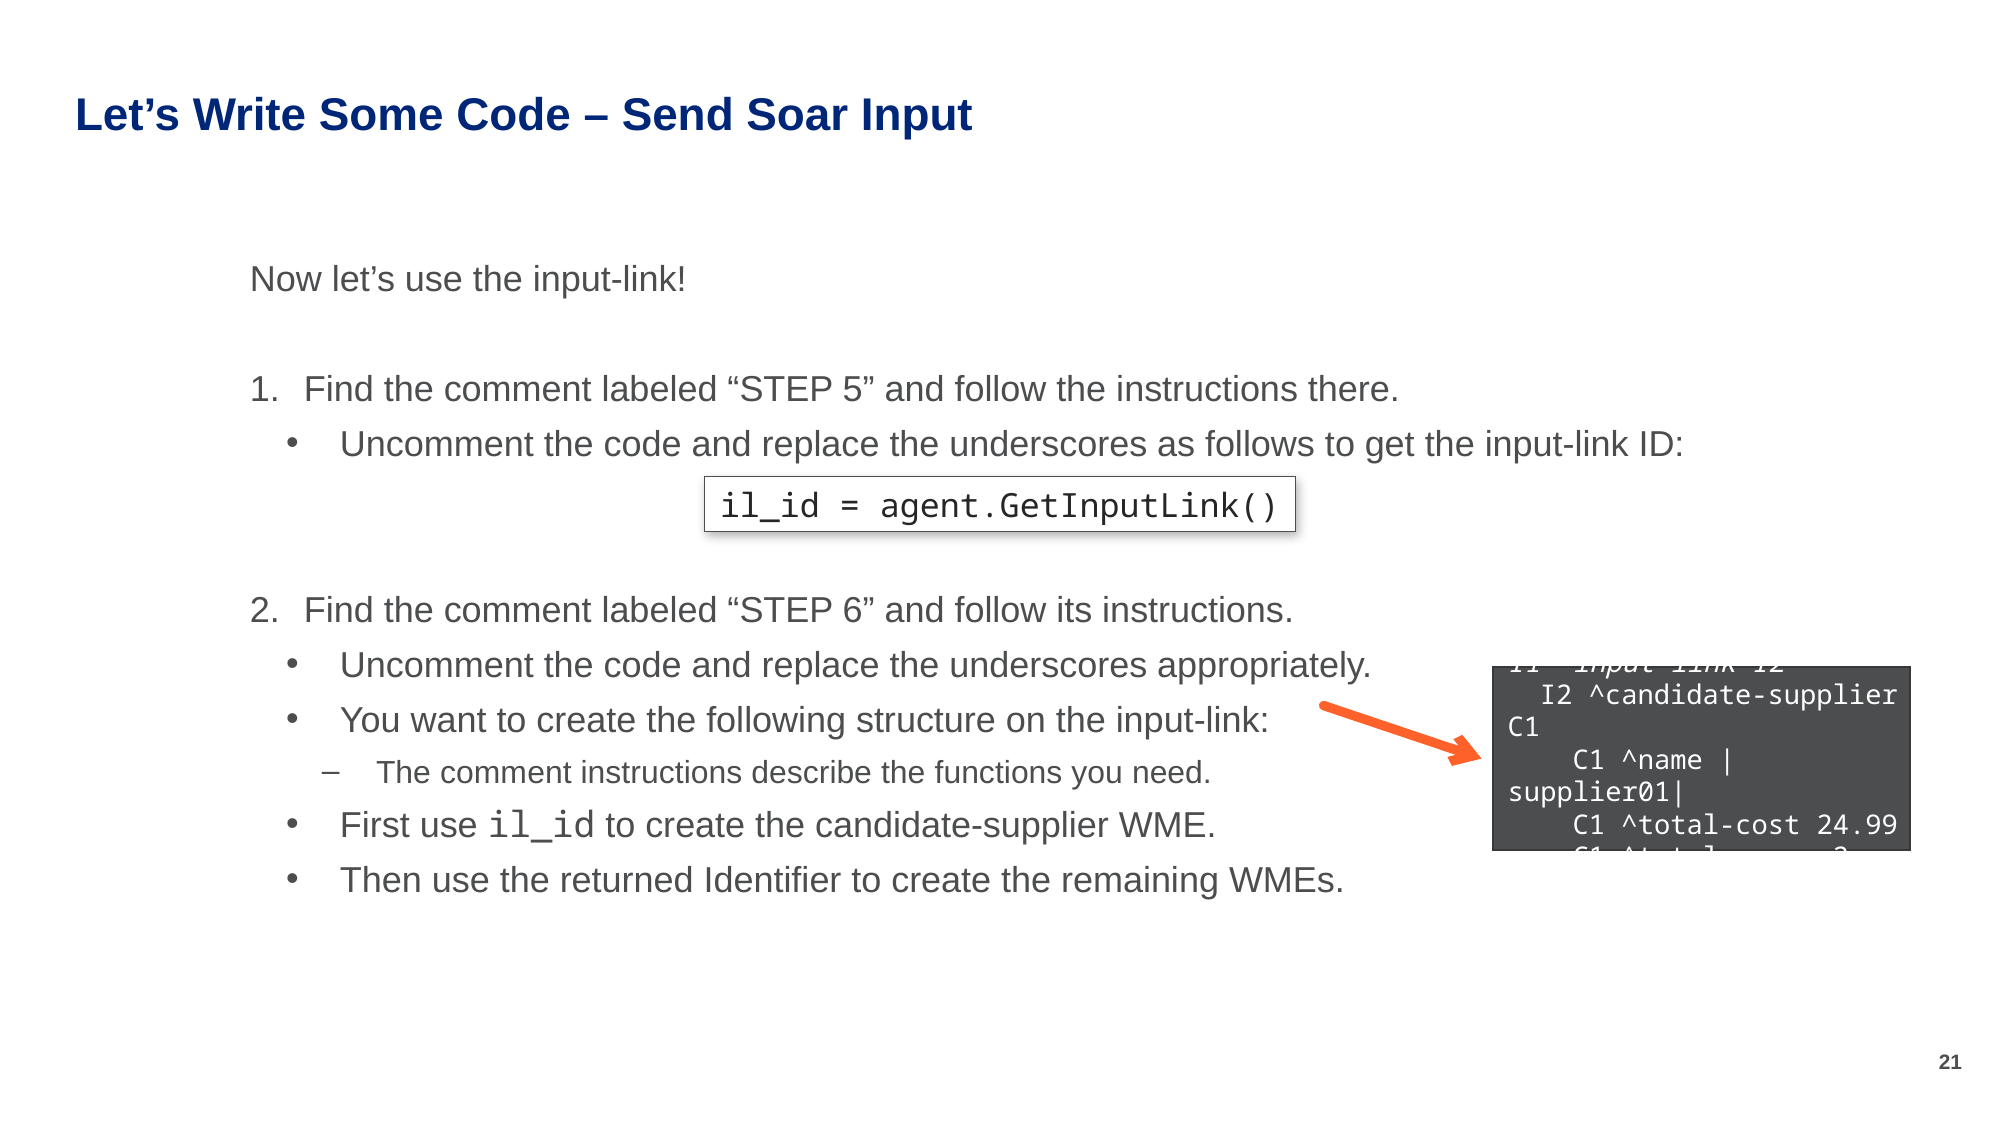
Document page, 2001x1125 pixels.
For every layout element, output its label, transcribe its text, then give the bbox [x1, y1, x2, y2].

text_box il_id = agent.GetInputLink() [704, 476, 1296, 532]
list Now let’s use the input-link! Find the comment labeled “STEP 5” and follow the instructions there. Uncomment the code and replace the underscores as follows to get the input-link ID: Find the comment labeled “STEP 6” and follow its instructions. Uncomment the code and replace the underscores appropriately. You want to create the following structure on the input-link: The comment instructions describe the functions you need. First use il_id to create the candidate-supplier WME. Then use the returned Identifier to create the remaining WMEs. [249, 255, 1750, 901]
title Let’s Write Some Code – Send Soar Input [75, 91, 1650, 142]
text_box I1 ^input-link I2 I2 ^candidate-supplier C1 C1 ^name |supplier01| C1 ^total-cost 24.99 C1 ^total-yeses 2 [1492, 666, 1911, 851]
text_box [1323, 705, 1482, 759]
